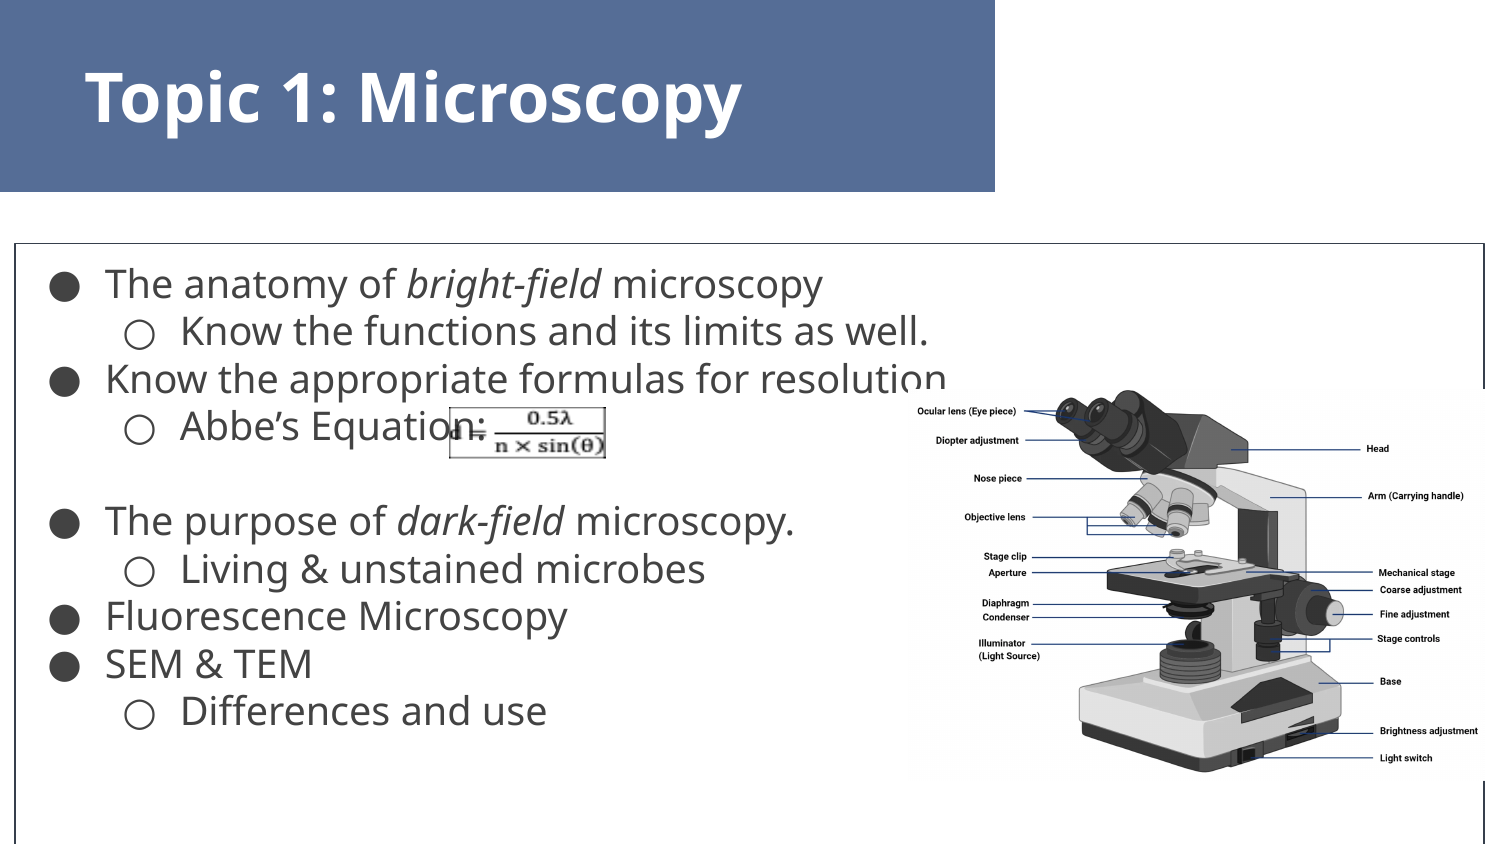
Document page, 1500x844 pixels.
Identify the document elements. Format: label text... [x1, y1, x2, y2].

text_box The anatomy of bright-field microscopy Know the functions and its limits as well. Know the appropriate formulas for resolution Abbe’s Equation: The purpose of dark-field microscopy. Living & unstained microbes Fluorescence Microscopy SEM & TEM Differences and use [14, 243, 1485, 844]
title Topic 1: Microscopy [69, 39, 824, 211]
text_box [0, 0, 995, 192]
picture [449, 407, 606, 475]
picture [908, 389, 1485, 781]
